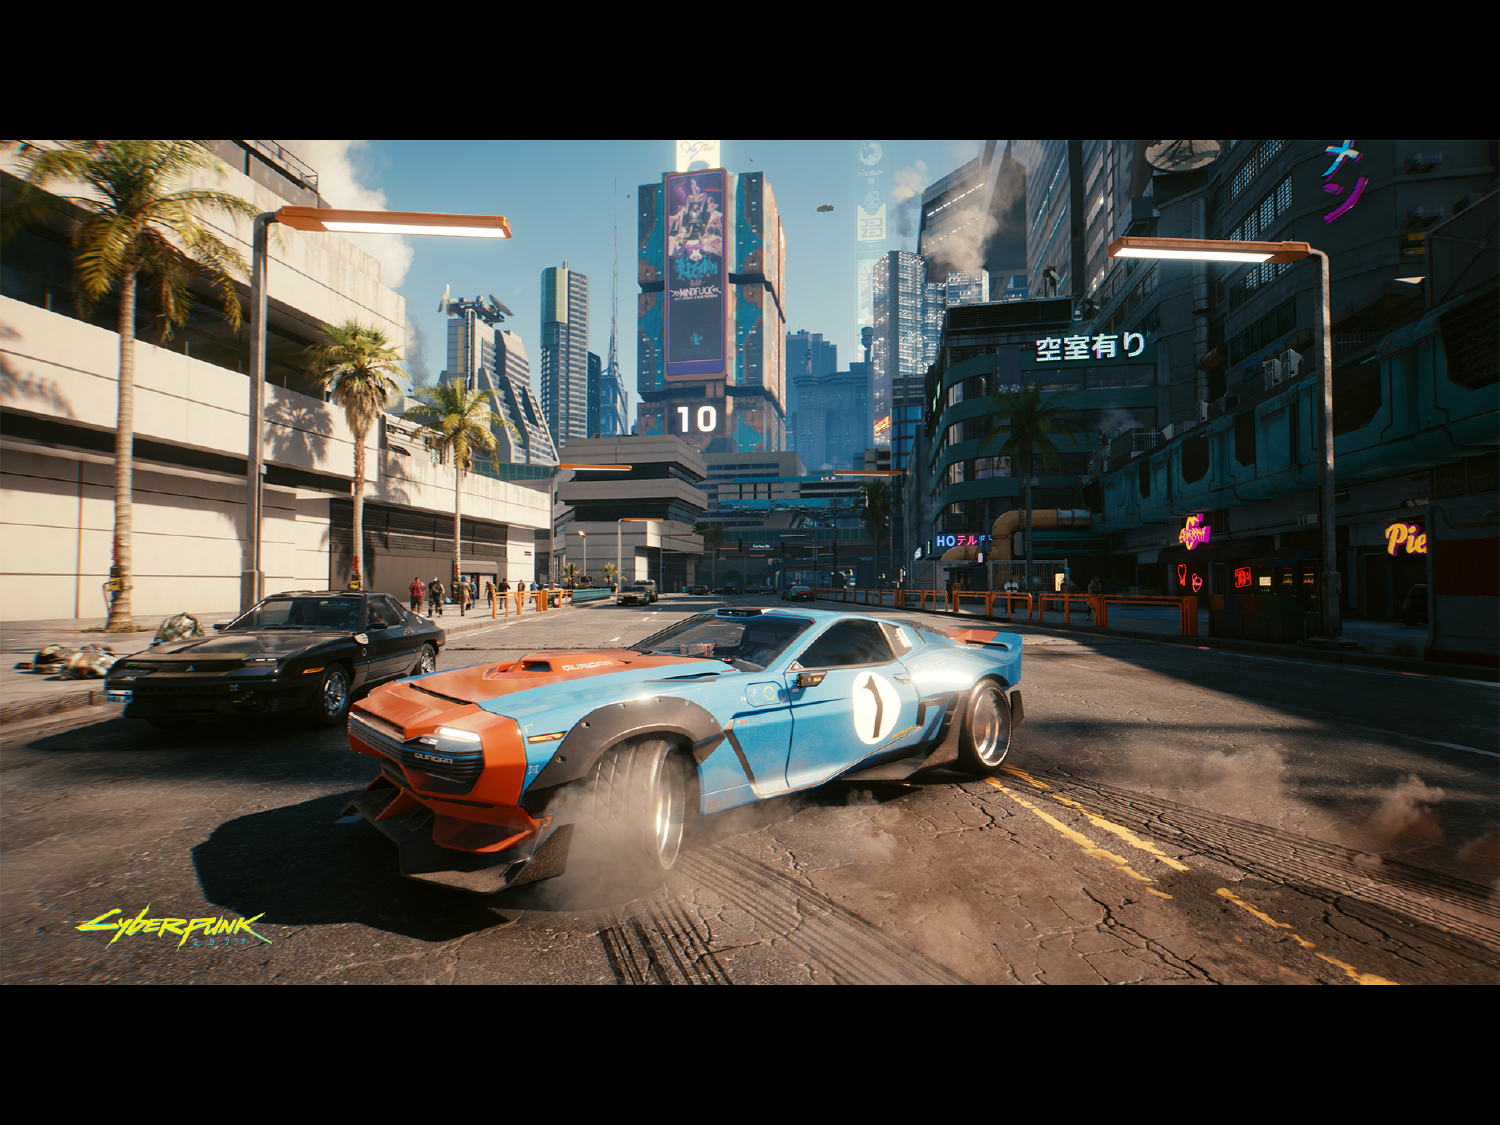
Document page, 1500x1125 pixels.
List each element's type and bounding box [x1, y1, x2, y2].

picture [0, 140, 1500, 985]
